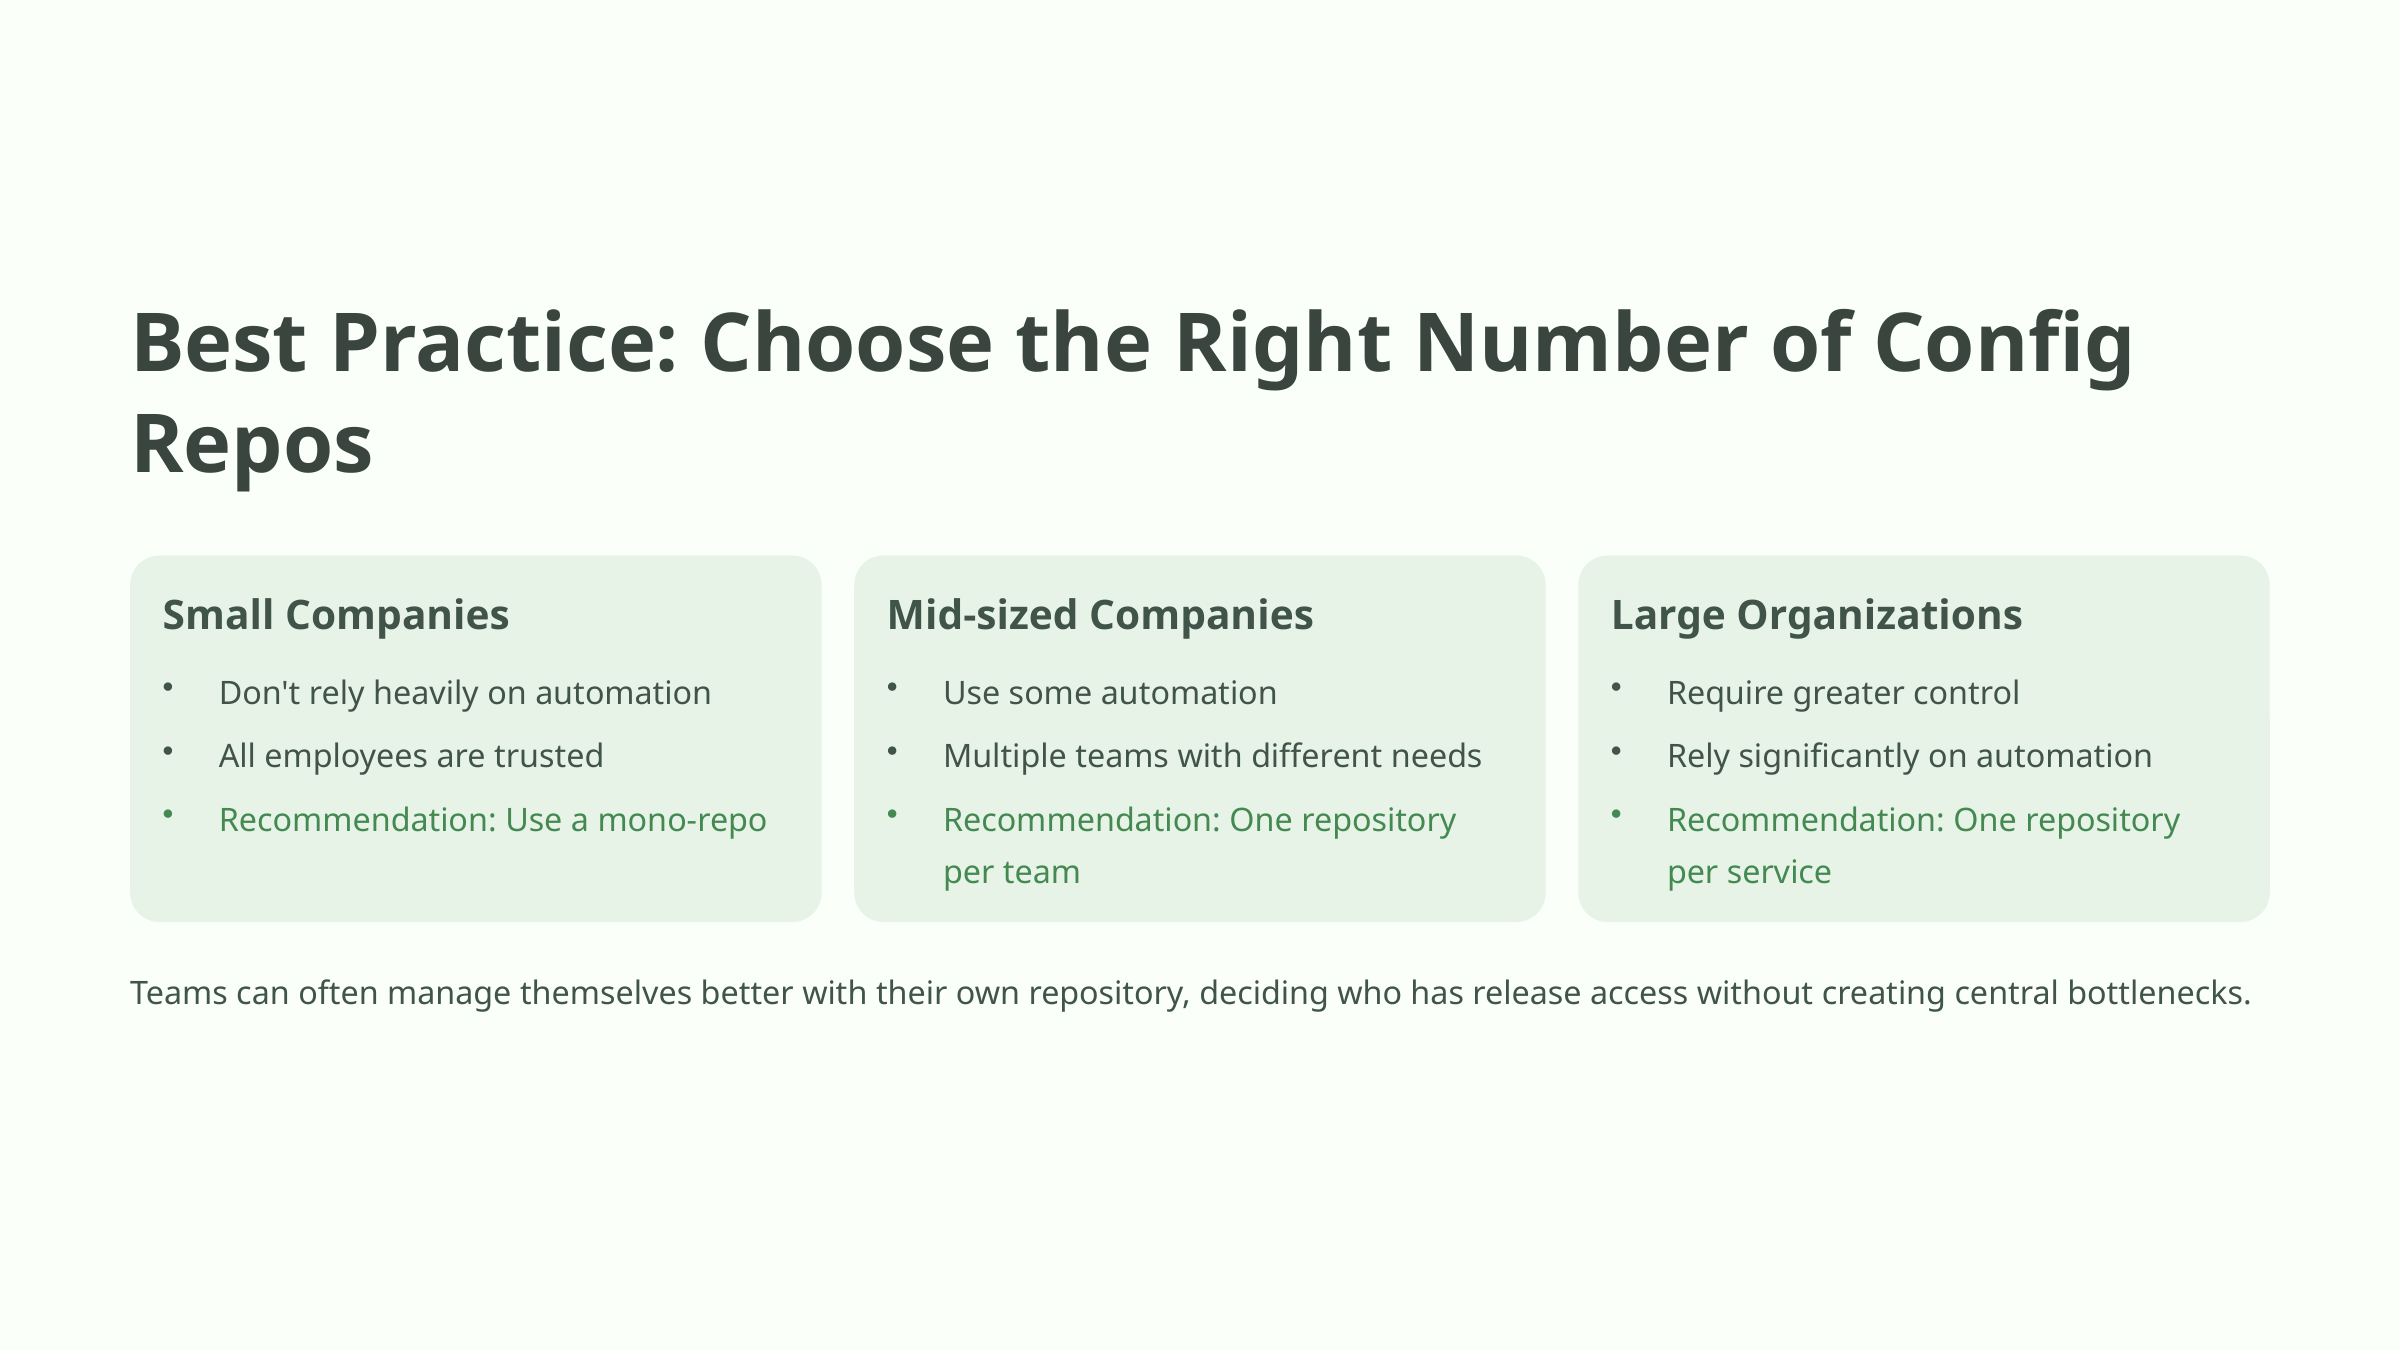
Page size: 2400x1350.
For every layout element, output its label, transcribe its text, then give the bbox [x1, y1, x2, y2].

text_box Recommendation: One repository per team [886, 785, 1514, 890]
text_box Large Organizations [1610, 588, 2032, 639]
text_box Multiple teams with different needs [886, 721, 1514, 774]
text_box Best Practice: Choose the Right Number of Config Repos [130, 287, 2270, 491]
text_box [1578, 555, 2270, 923]
text_box Recommendation: Use a mono-repo [162, 785, 790, 838]
text_box Small Companies [162, 588, 570, 639]
text_box Teams can often manage themselves better with their own repository, deciding who has release access without creating central bottlenecks. [130, 958, 2270, 1063]
text_box All employees are trusted [162, 721, 790, 774]
text_box Rely significantly on automation [1610, 721, 2238, 774]
text_box [854, 555, 1546, 923]
text_box Don't rely heavily on automation [162, 658, 790, 711]
text_box [130, 555, 822, 923]
text_box Mid-sized Companies [886, 588, 1327, 639]
text_box Require greater control [1610, 658, 2238, 711]
text_box Recommendation: One repository per service [1610, 785, 2238, 890]
text_box Use some automation [886, 658, 1514, 711]
